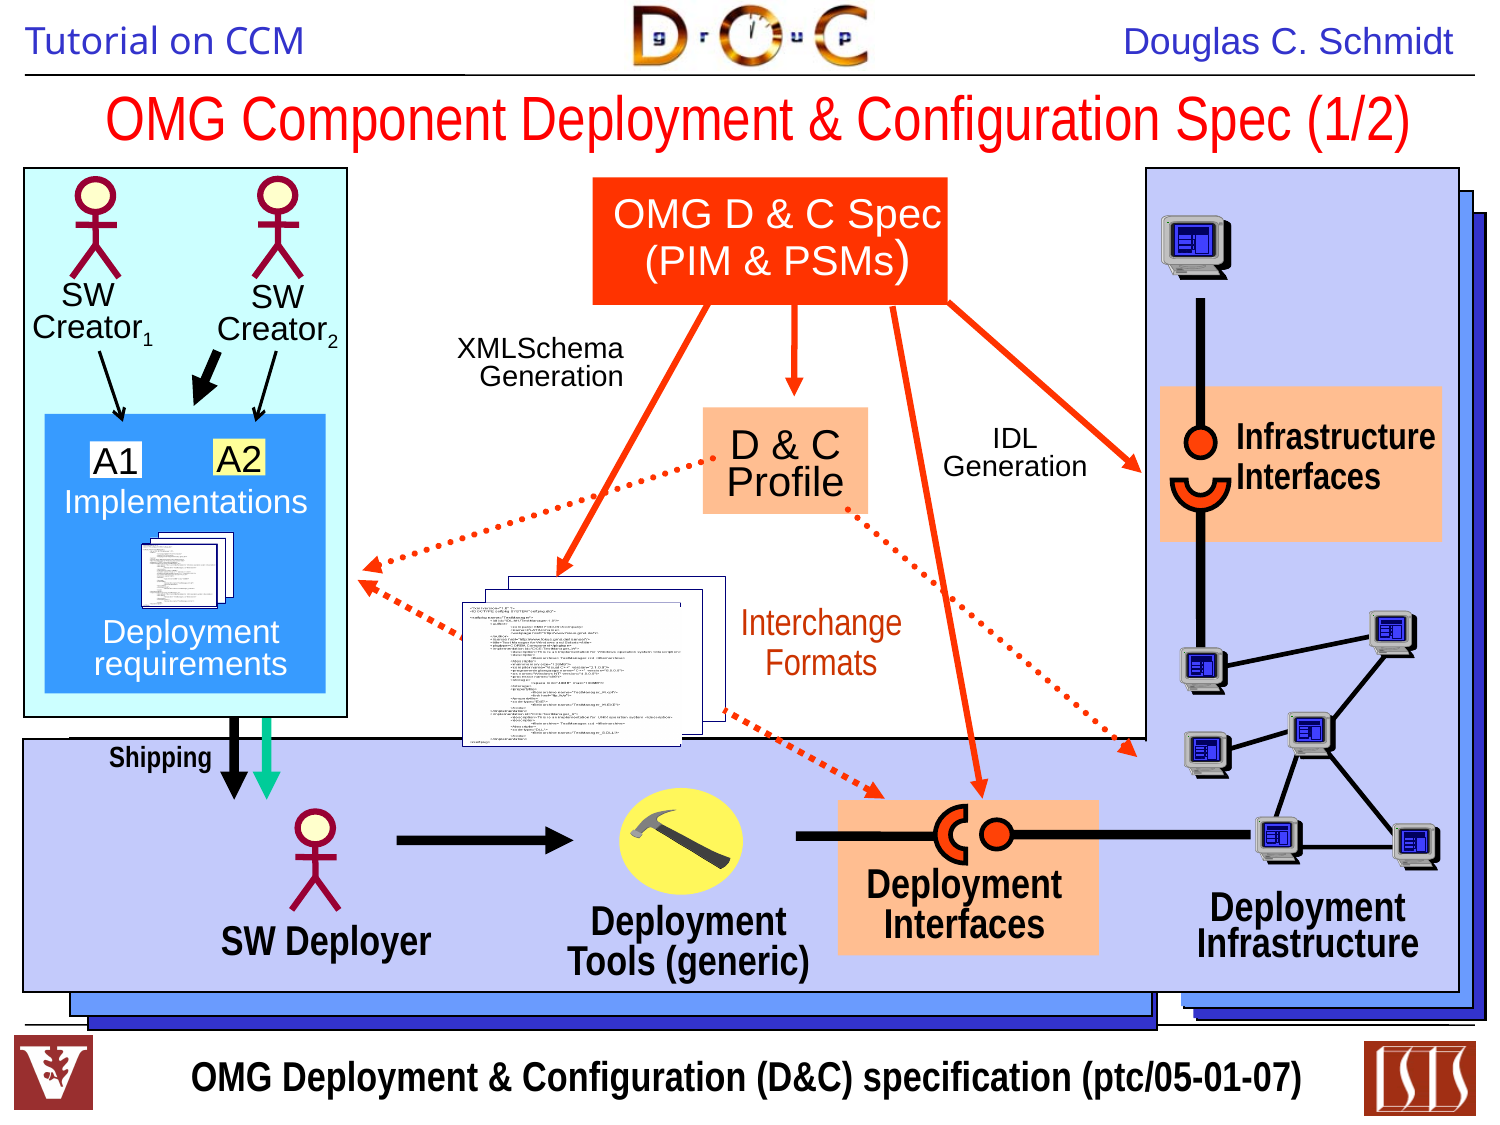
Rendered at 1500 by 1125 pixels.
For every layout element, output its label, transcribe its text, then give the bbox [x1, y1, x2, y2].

picture [624, 0, 875, 71]
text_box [357, 174, 1142, 799]
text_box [16, 167, 360, 718]
text_box OMG Deployment & Configuration (D&C) specification (ptc/05-01-07) [159, 1042, 1335, 1108]
title OMG Component Deployment & Configuration Spec (1/2) [9, 84, 1500, 148]
picture [14, 1035, 93, 1110]
picture [1364, 1041, 1476, 1116]
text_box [23, 167, 1500, 1020]
